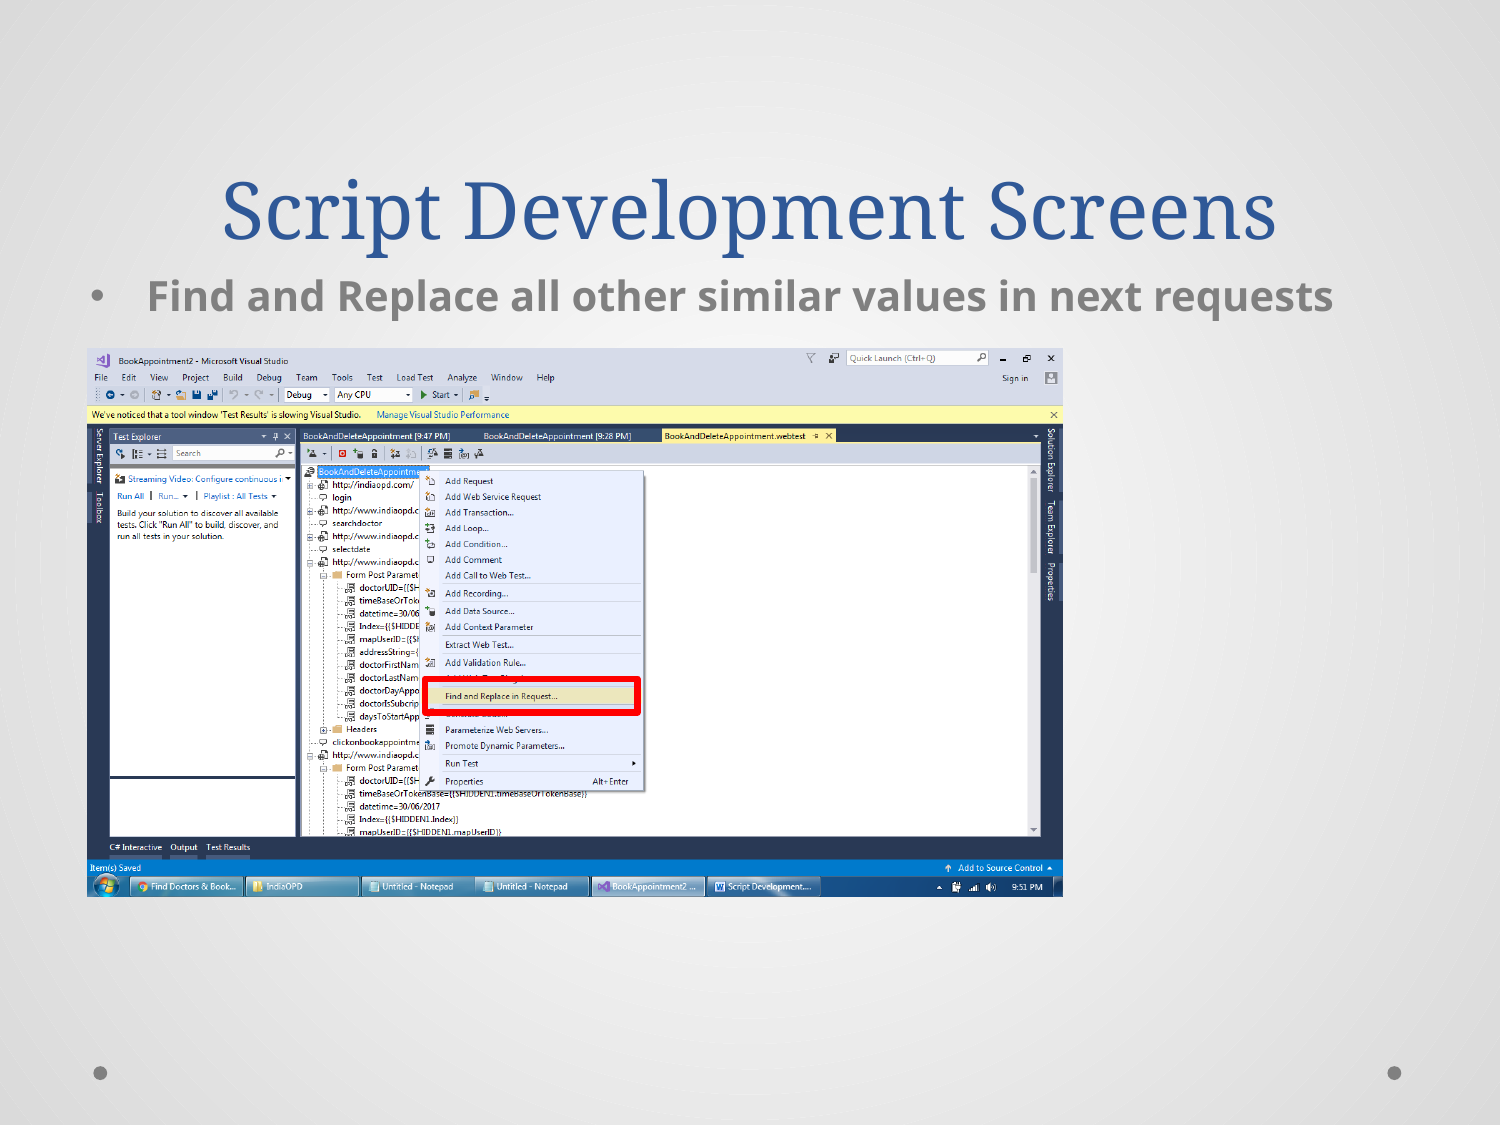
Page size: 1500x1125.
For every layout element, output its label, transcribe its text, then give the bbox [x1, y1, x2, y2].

picture [87, 348, 1063, 897]
title Script Development Screens [75, 0, 1425, 262]
list Find and Replace all other similar values in next requests [75, 262, 1450, 1063]
